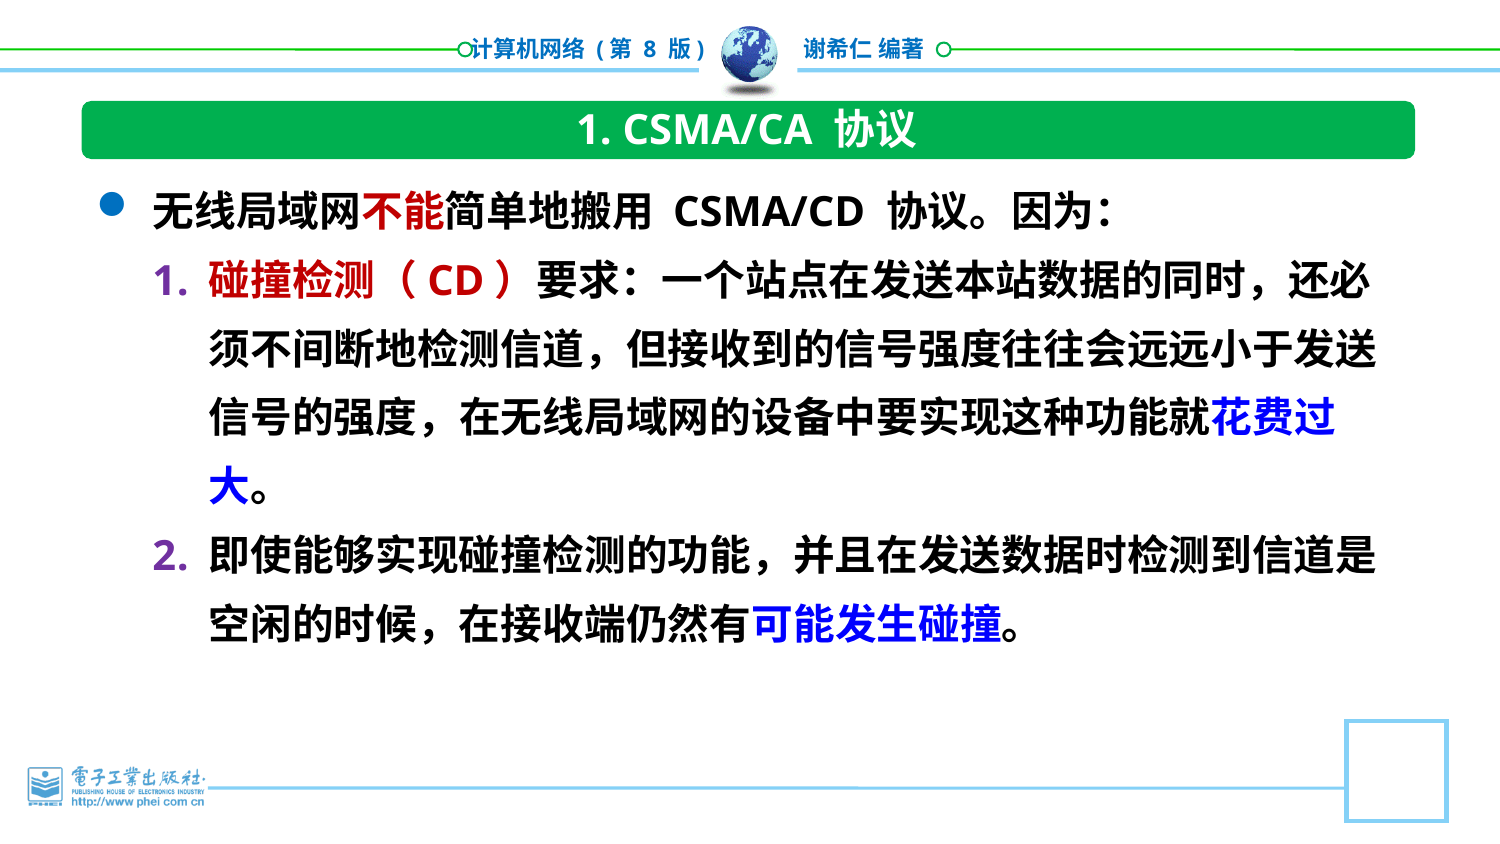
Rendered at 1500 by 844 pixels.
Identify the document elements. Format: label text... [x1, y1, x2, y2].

text_box [81, 100, 561, 160]
picture [23, 764, 208, 809]
text_box 1. CSMA/CA 协议 [561, 95, 932, 161]
text_box [932, 100, 1416, 160]
text_box 无线局域网不能简单地搬用 CSMA/CD 协议。因为： 碰撞检测（CD）要求：一个站点在发送本站数据的同时，还必须不间断地检测信道，但接收到的信号强度往往会远远小于发送信号的强度，在无线局域网的设备中要实现这种功能就花费过大。 即使能够实现碰撞检测的功能，并且在发送数据时检测到信道是空闲的时候，在接收端仍然有可能发生碰撞。 [81, 158, 1416, 655]
picture [719, 24, 779, 95]
